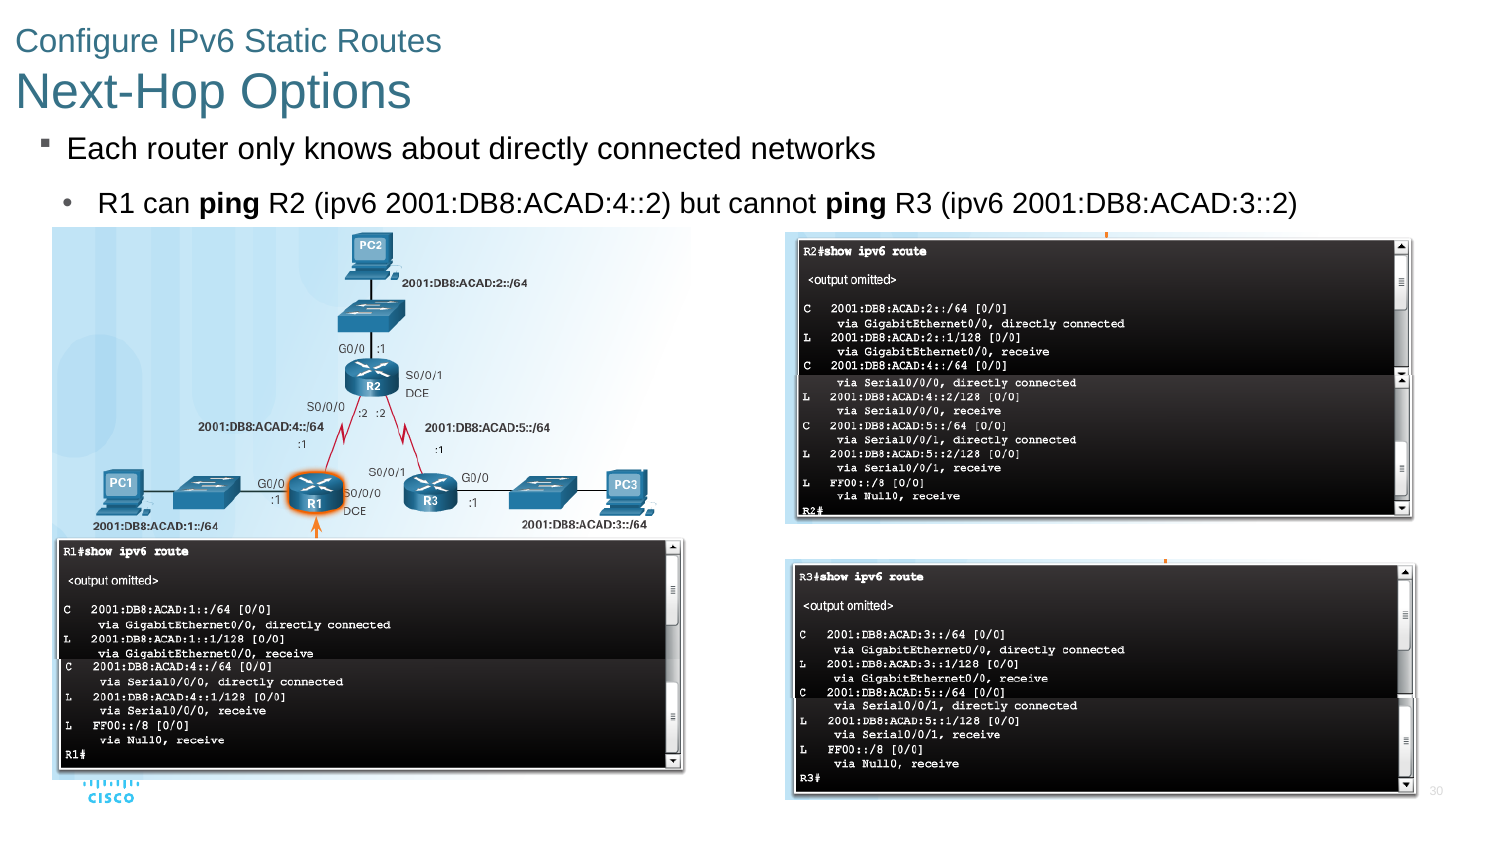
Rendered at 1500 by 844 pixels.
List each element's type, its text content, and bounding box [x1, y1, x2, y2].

picture [51, 227, 692, 780]
picture [784, 558, 1425, 800]
list Each router only knows about directly connected networks R1 can ping R2 (ipv6 2001:DB8:ACAD:4::2) but cannot ping R3 (ipv6 2001:DB8:ACAD:3::2) [23, 131, 1477, 287]
picture [784, 232, 1422, 525]
title Configure IPv6 Static Routes Next-Hop Options [0, 6, 1500, 131]
